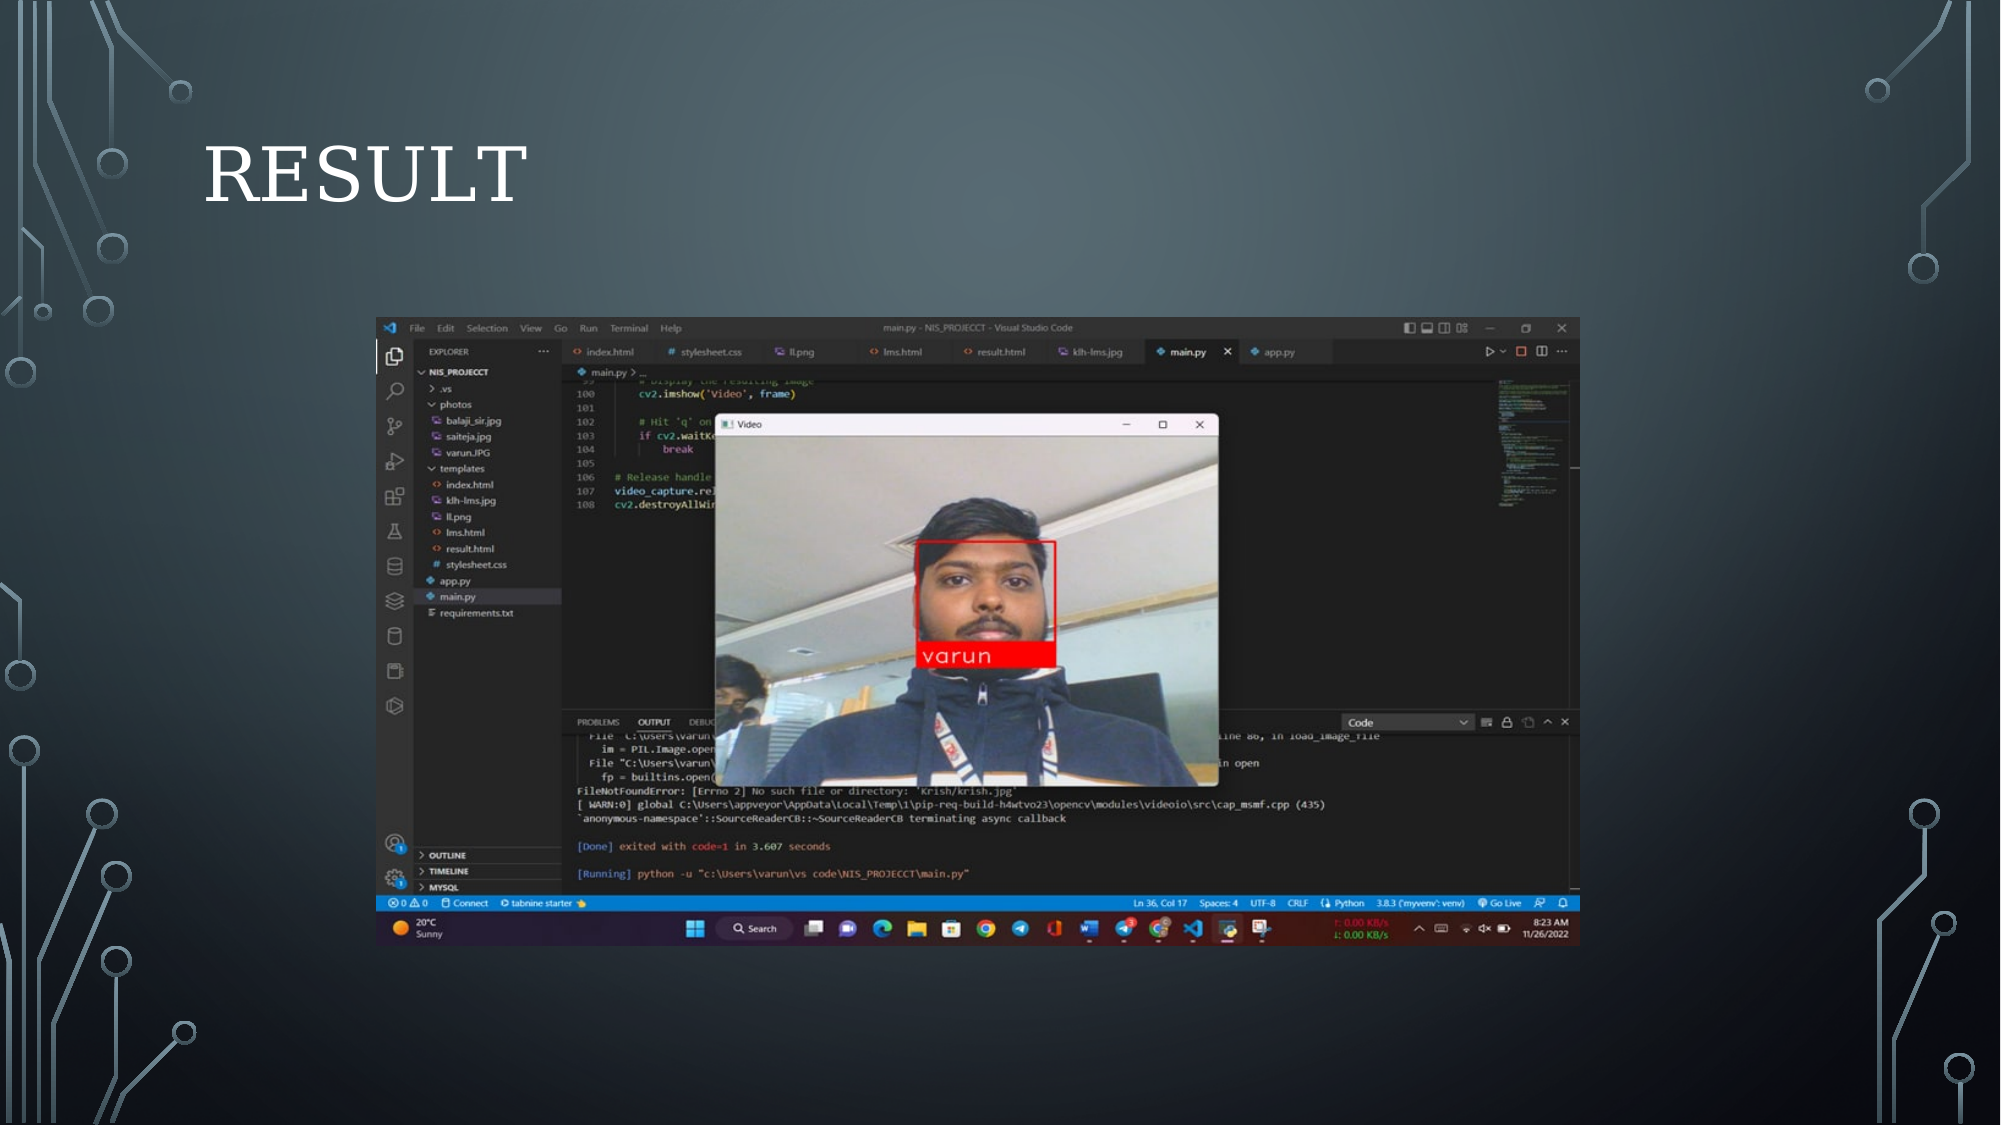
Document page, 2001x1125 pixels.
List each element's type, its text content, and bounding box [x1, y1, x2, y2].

title Result [187, 101, 1813, 344]
picture [376, 317, 1580, 947]
